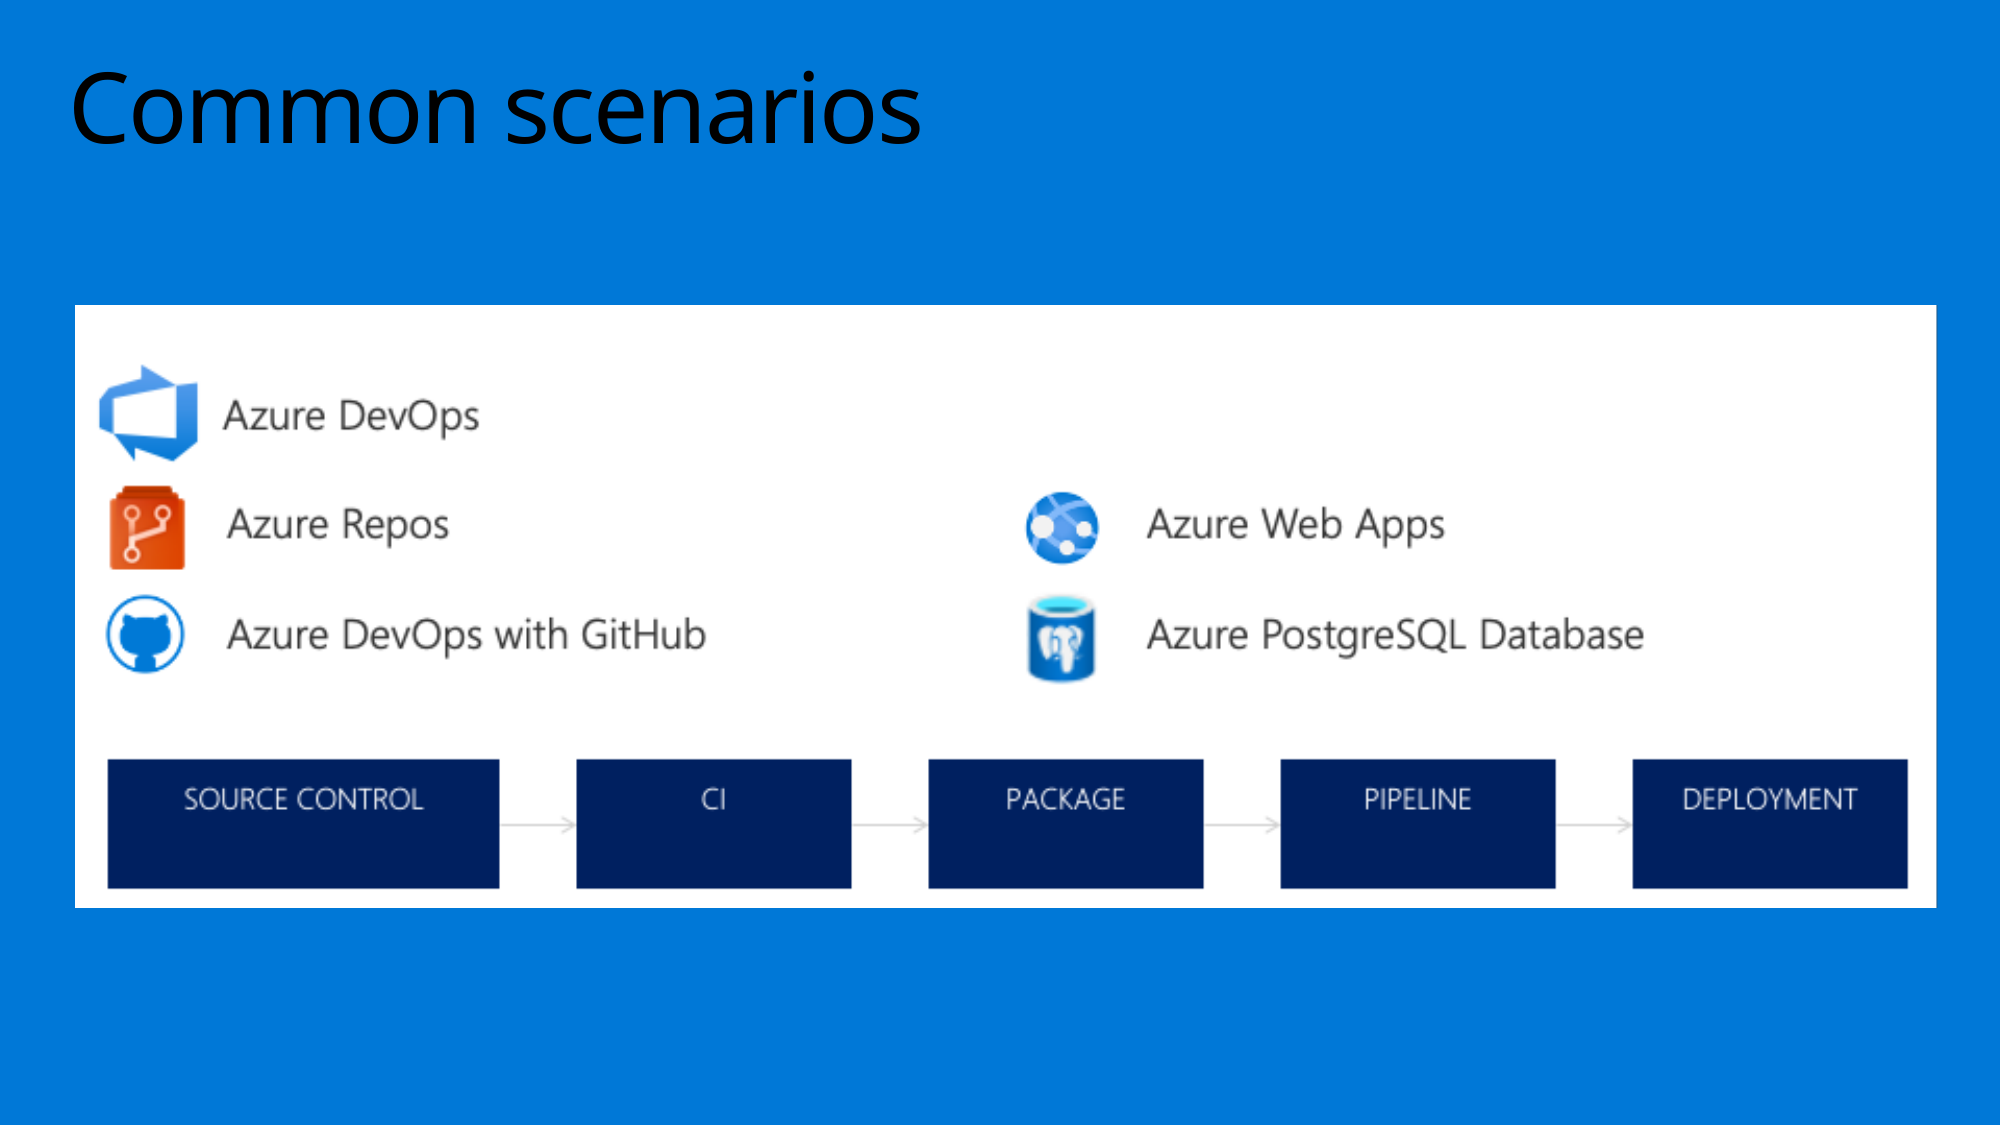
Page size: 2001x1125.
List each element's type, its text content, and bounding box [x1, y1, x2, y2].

title Common scenarios [44, 43, 1957, 192]
picture [74, 305, 2000, 908]
